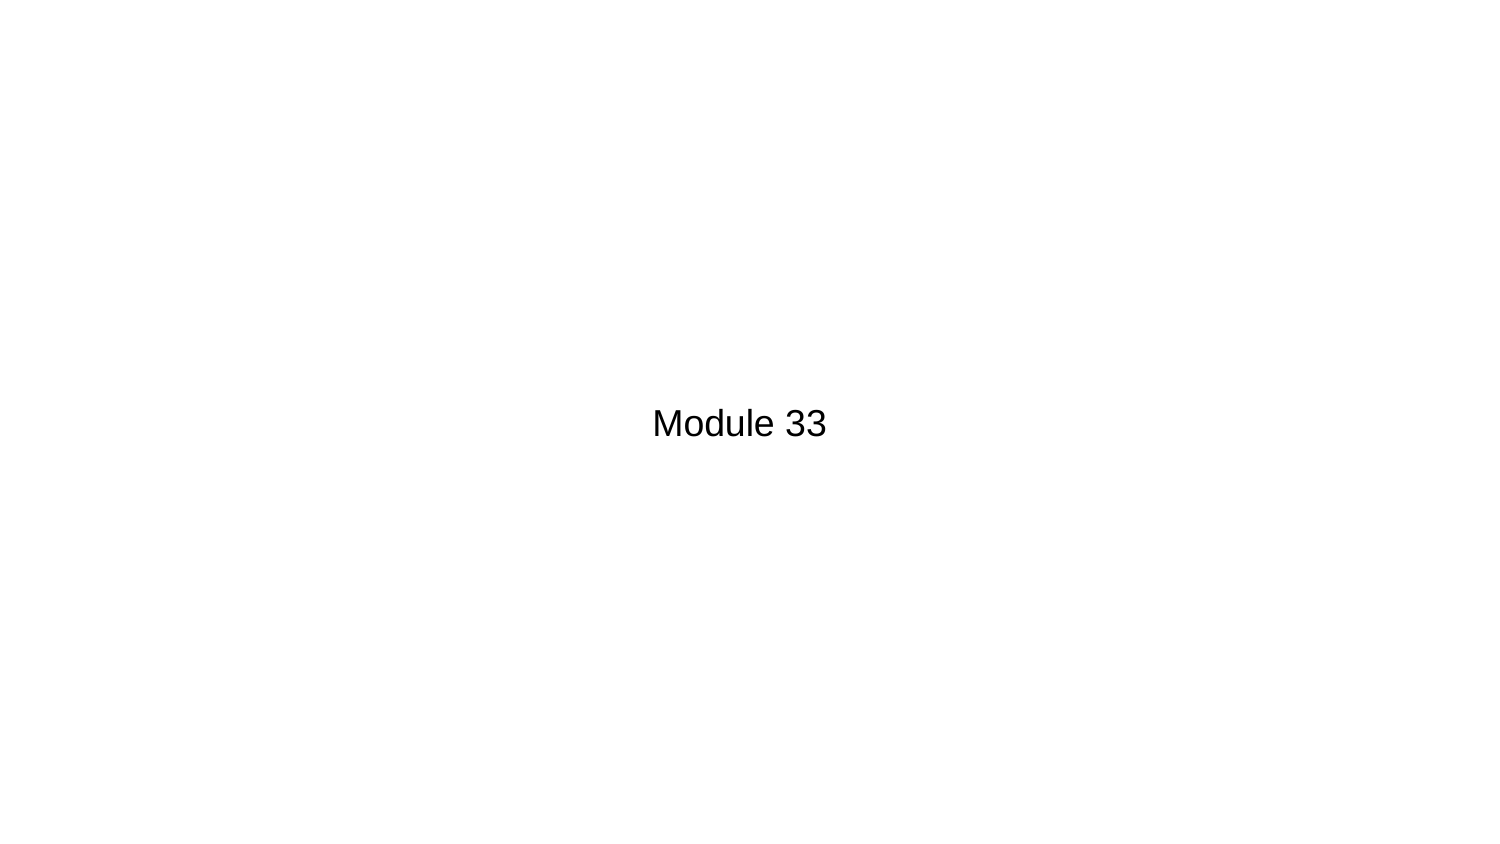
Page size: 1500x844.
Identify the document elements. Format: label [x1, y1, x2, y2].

text_box [637, 391, 863, 452]
